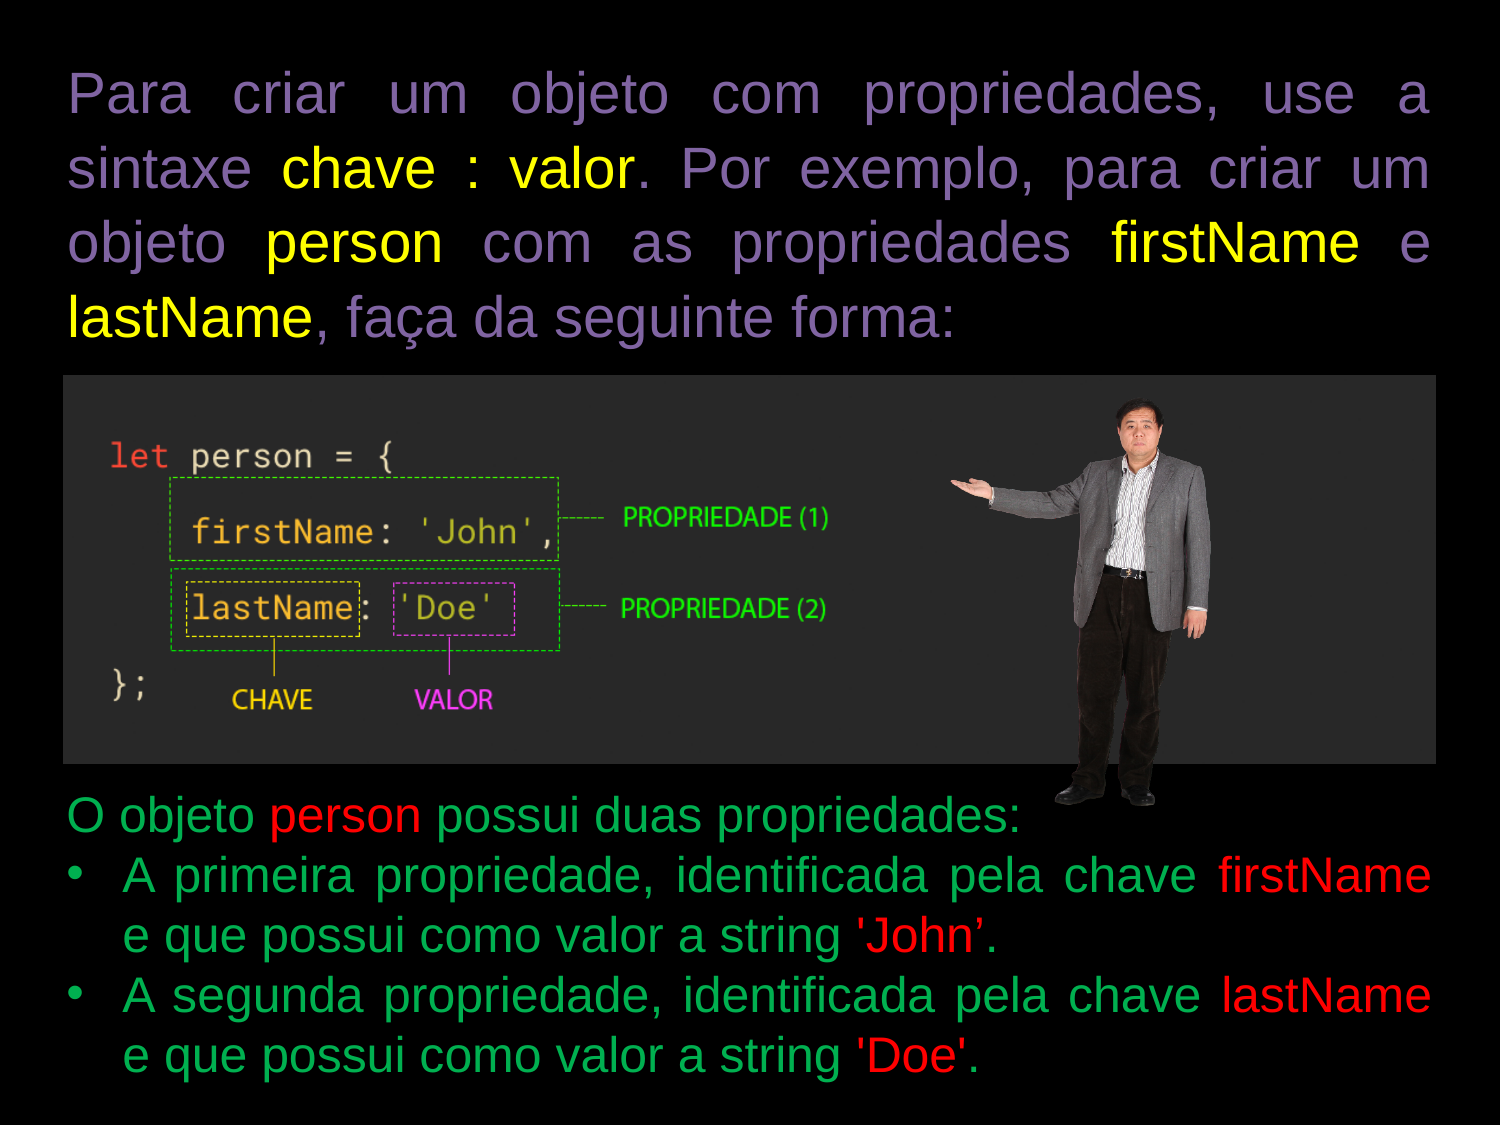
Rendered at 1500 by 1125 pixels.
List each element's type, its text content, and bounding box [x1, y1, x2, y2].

picture [63, 375, 1436, 807]
text_box O objeto person possui duas propriedades: A primeira propriedade, identificada pela chave firstName e que possui como valor a string 'John’. A segunda propriedade, identificada pela chave lastName e que possui como valor a string 'Doe'. [51, 775, 1447, 1090]
text_box Para criar um objeto com propriedades, use a sintaxe chave : valor. Por exemplo, para criar um objeto person com as propriedades firstName e lastName, faça da seguinte forma: [53, 42, 1447, 357]
